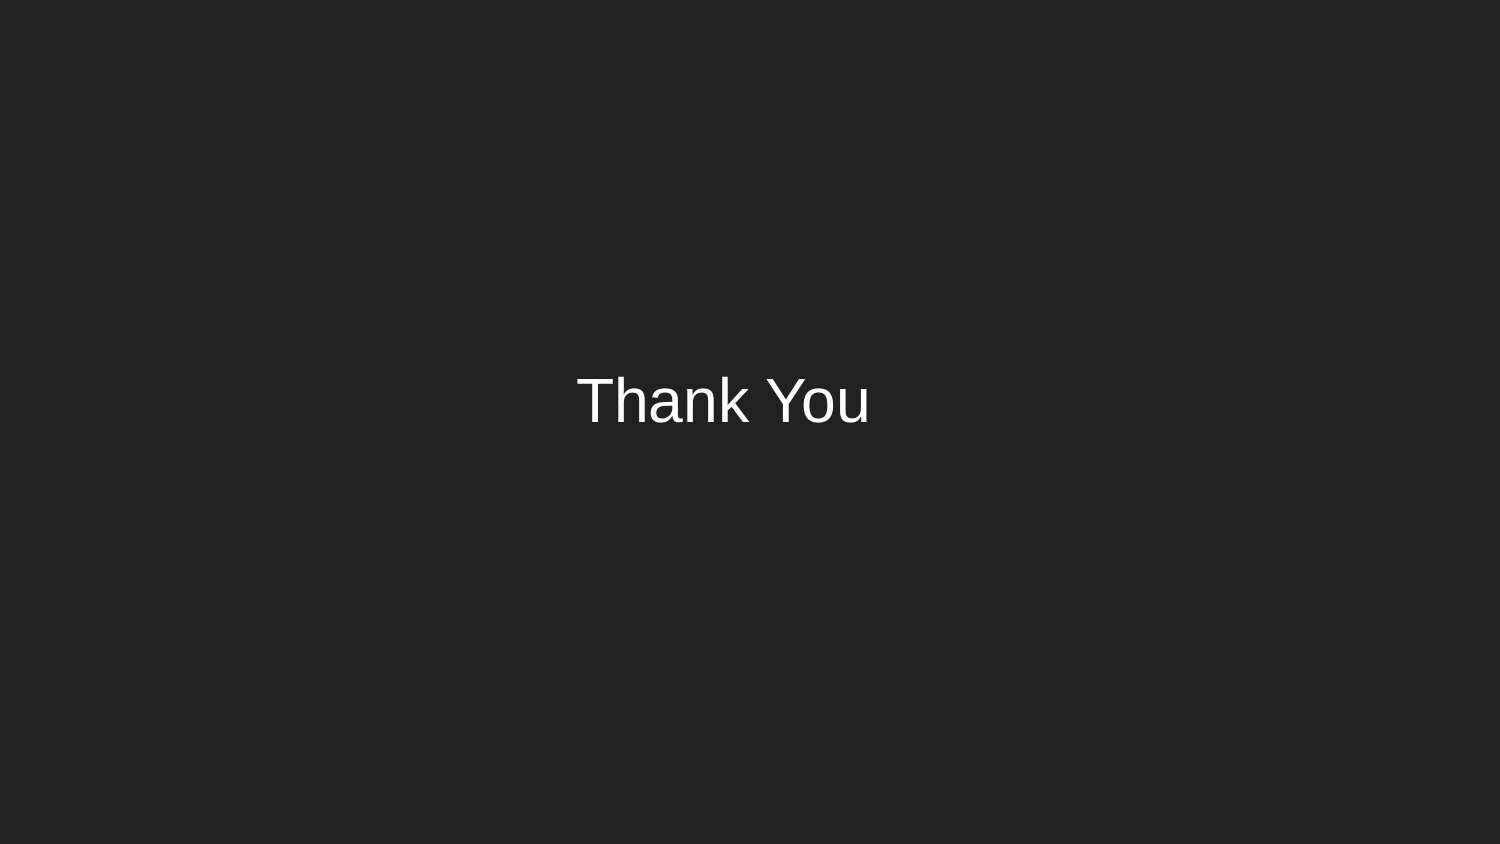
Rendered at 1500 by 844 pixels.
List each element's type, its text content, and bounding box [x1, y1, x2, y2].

title Thank You [561, 345, 1010, 531]
